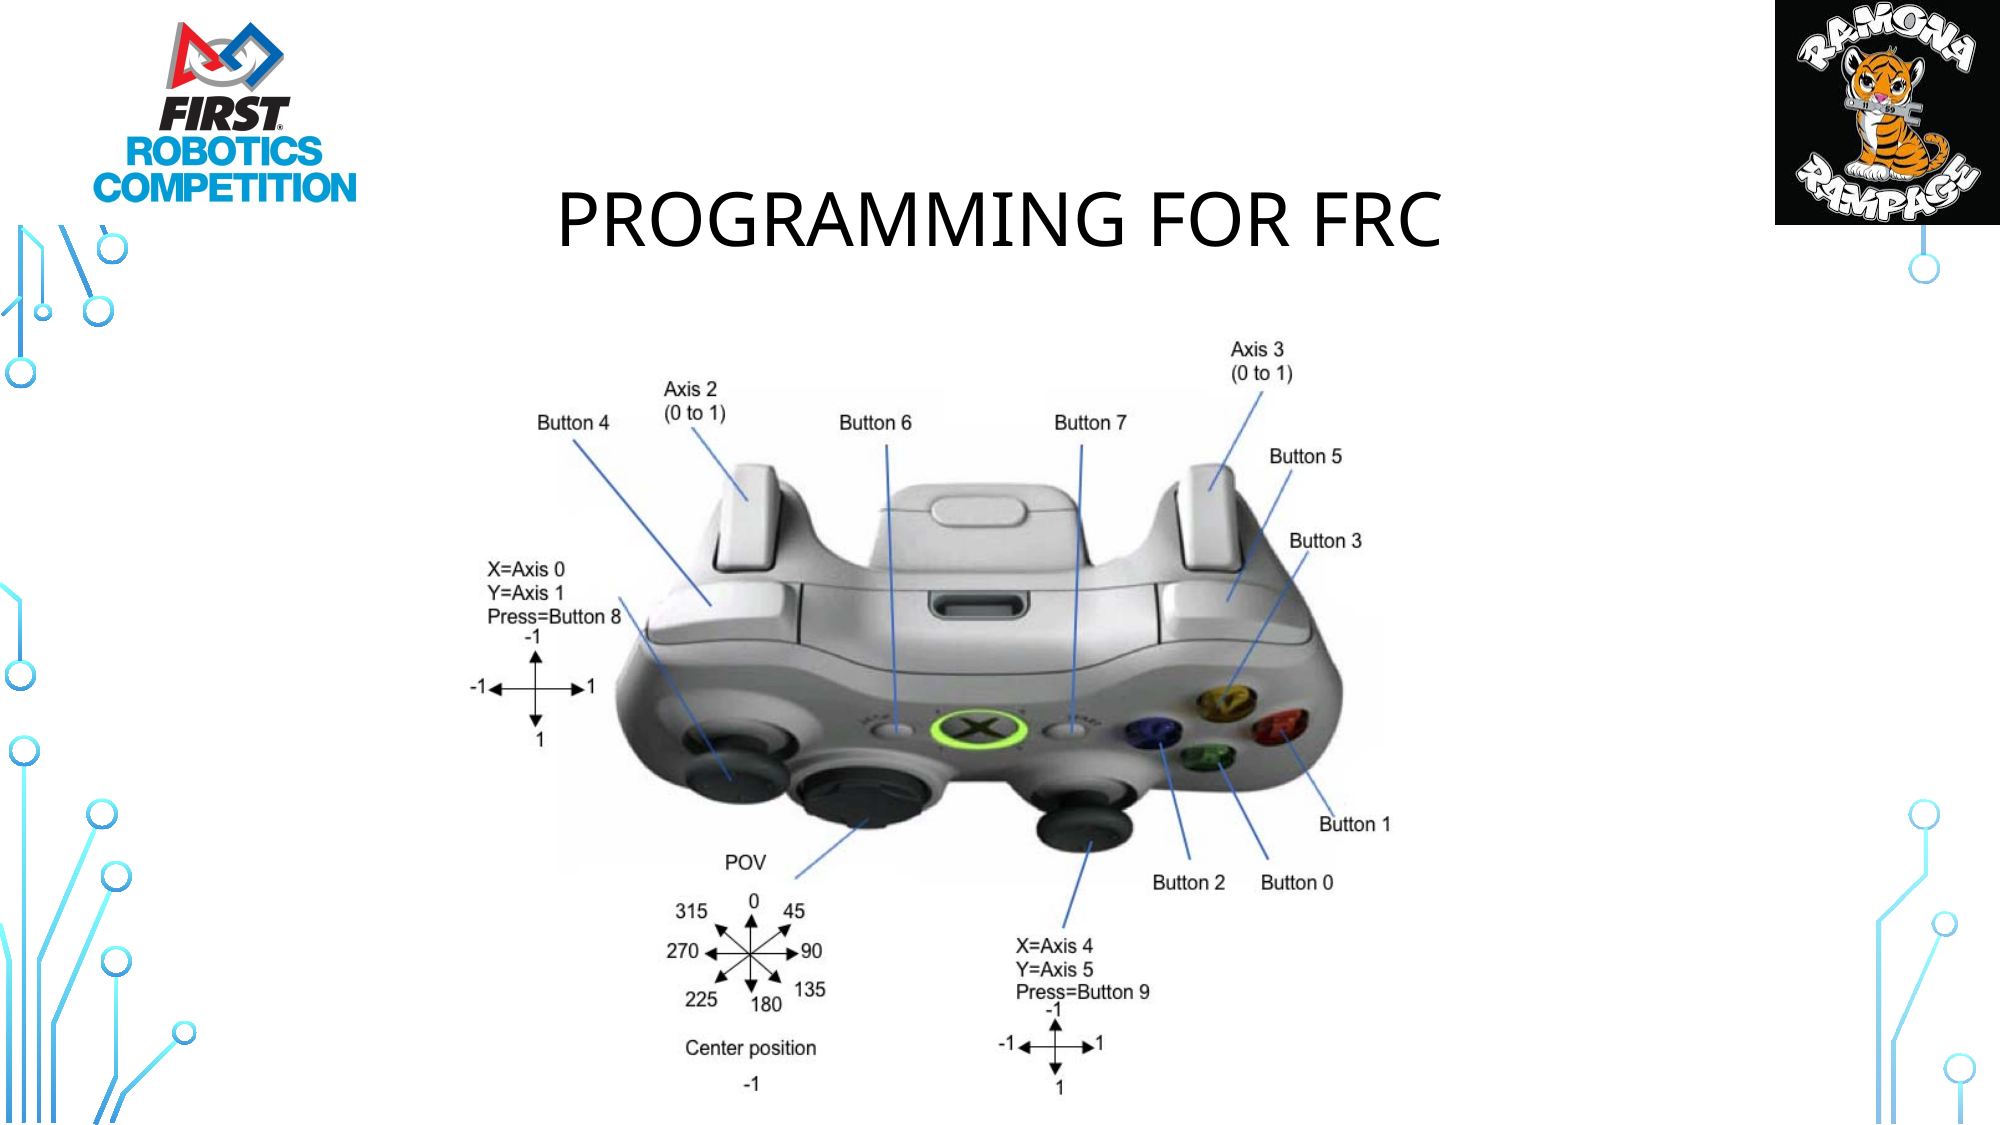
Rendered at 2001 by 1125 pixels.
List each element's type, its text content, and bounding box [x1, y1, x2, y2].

picture [0, 0, 451, 226]
picture [1774, 0, 2000, 226]
title programming FOR FRC [187, 101, 1813, 344]
picture [449, 308, 1445, 1101]
